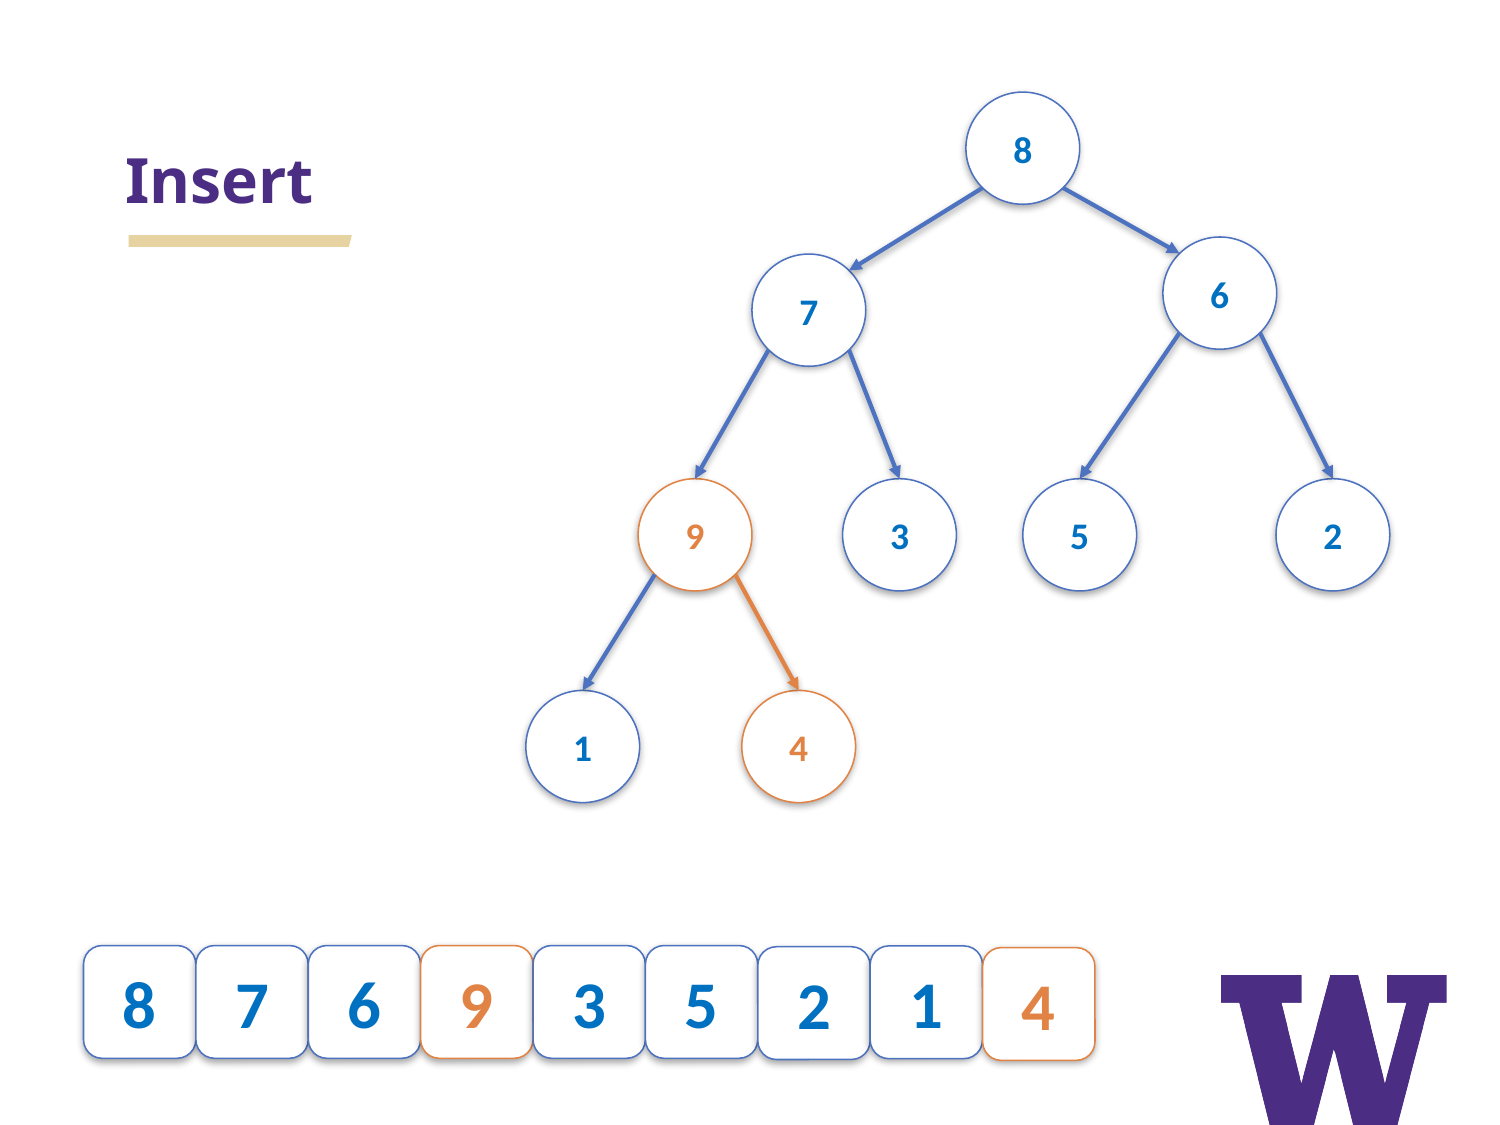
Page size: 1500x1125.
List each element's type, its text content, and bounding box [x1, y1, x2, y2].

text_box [848, 187, 983, 271]
picture [128, 235, 352, 247]
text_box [735, 574, 856, 803]
text_box 8 [965, 91, 1081, 206]
text_box 3 [841, 478, 958, 592]
picture [1221, 975, 1447, 1125]
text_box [1062, 187, 1180, 254]
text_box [525, 574, 655, 803]
text_box 6 [1162, 236, 1278, 350]
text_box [83, 945, 983, 1060]
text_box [1259, 332, 1390, 592]
text_box 9 [637, 478, 753, 592]
text_box 7 [751, 253, 867, 368]
title Insert [110, 60, 1453, 224]
text_box 4 [987, 946, 1096, 1062]
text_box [694, 349, 769, 479]
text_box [848, 349, 900, 479]
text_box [1022, 332, 1180, 592]
